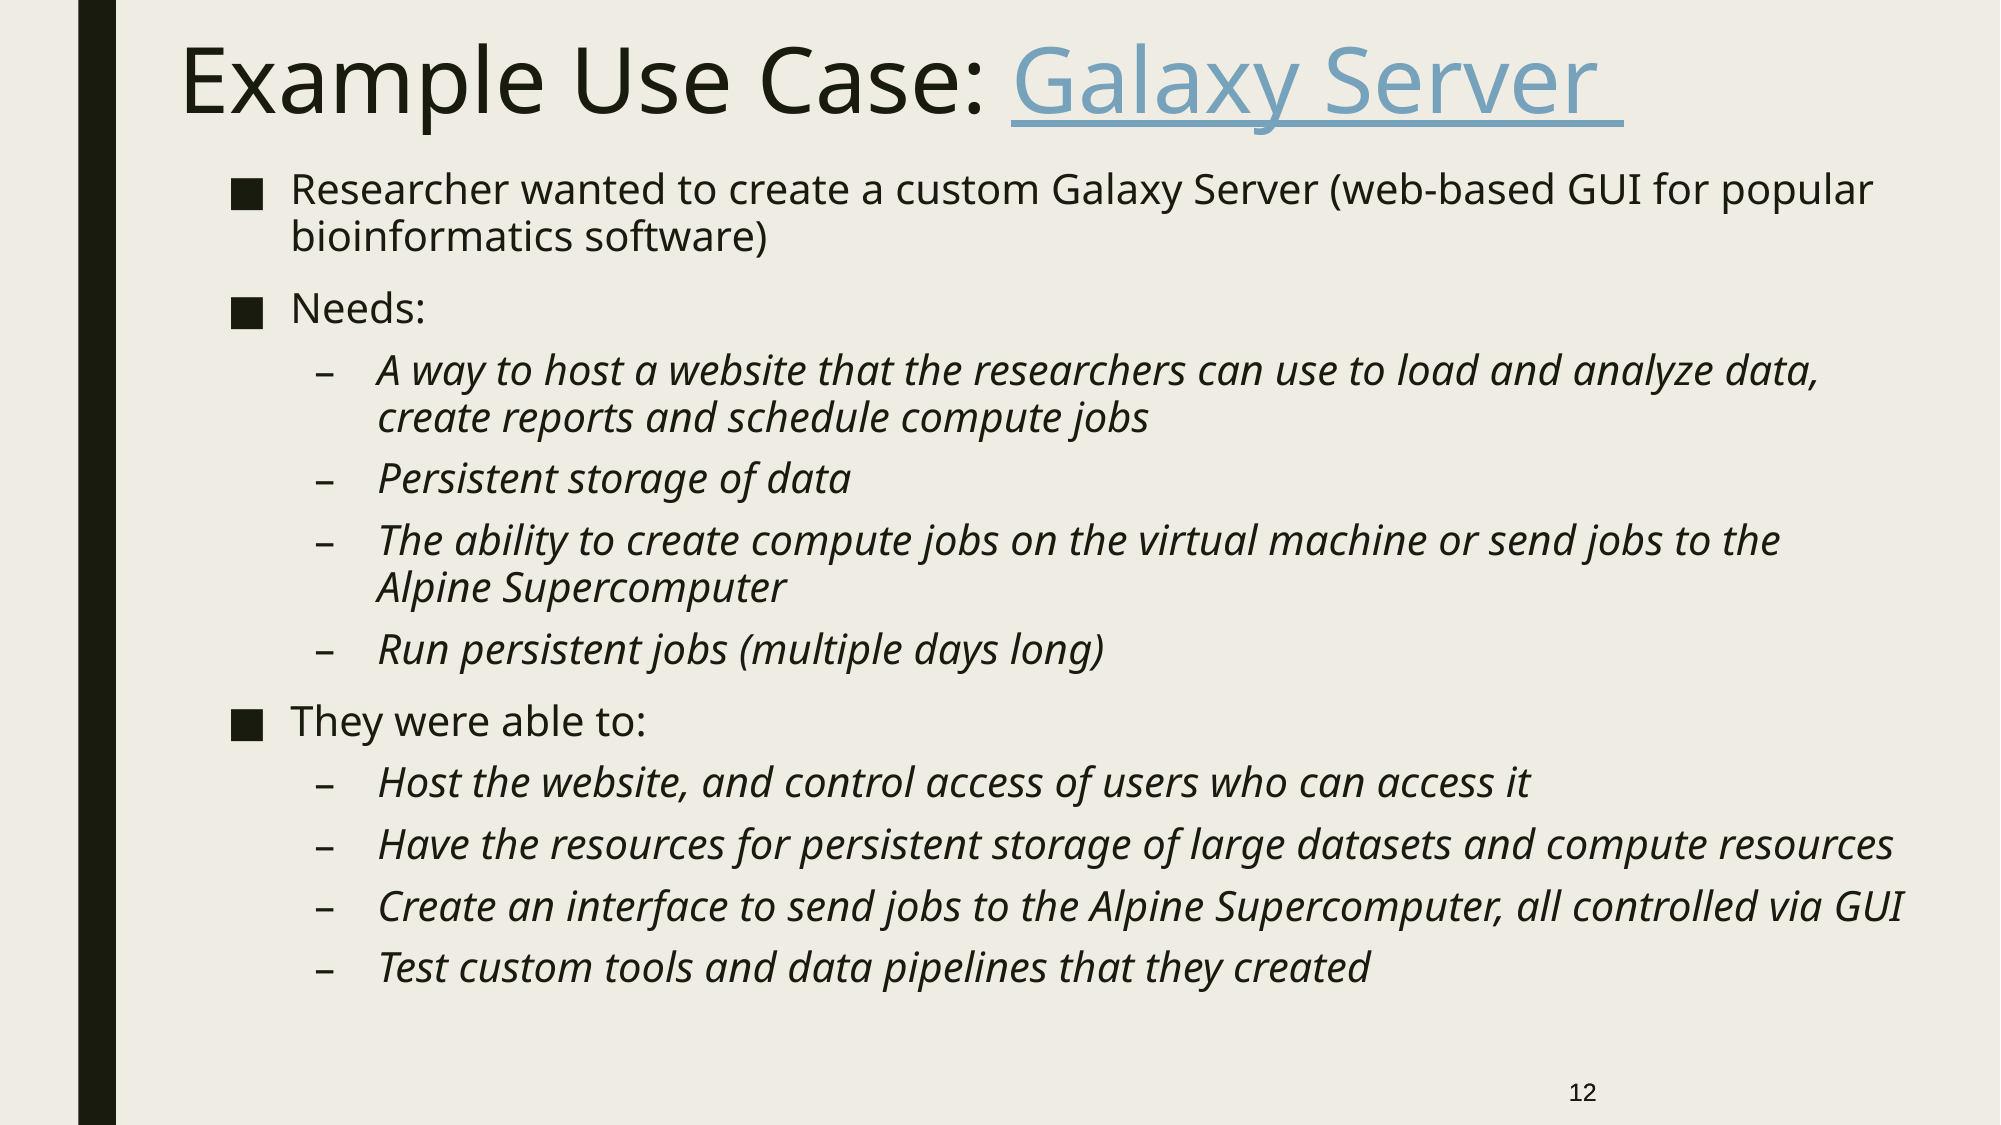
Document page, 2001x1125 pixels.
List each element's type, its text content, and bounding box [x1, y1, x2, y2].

text_box 12 [1553, 1058, 1816, 1125]
title Example Use Case: Galaxy Server [164, 16, 1739, 229]
list Researcher wanted to create a custom Galaxy Server (web-based GUI for popular bioinformatics software) Needs: A way to host a website that the researchers can use to load and analyze data, create reports and schedule compute jobs Persistent storage of data The ability to create compute jobs on the virtual machine or send jobs to the Alpine Supercomputer Run persistent jobs (multiple days long) They were able to: Host the website, and control access of users who can access it Have the resources for persistent storage of large datasets and compute resources Create an interface to send jobs to the Alpine Supercomputer, all controlled via GUI Test custom tools and data pipelines that they created [212, 159, 1920, 894]
